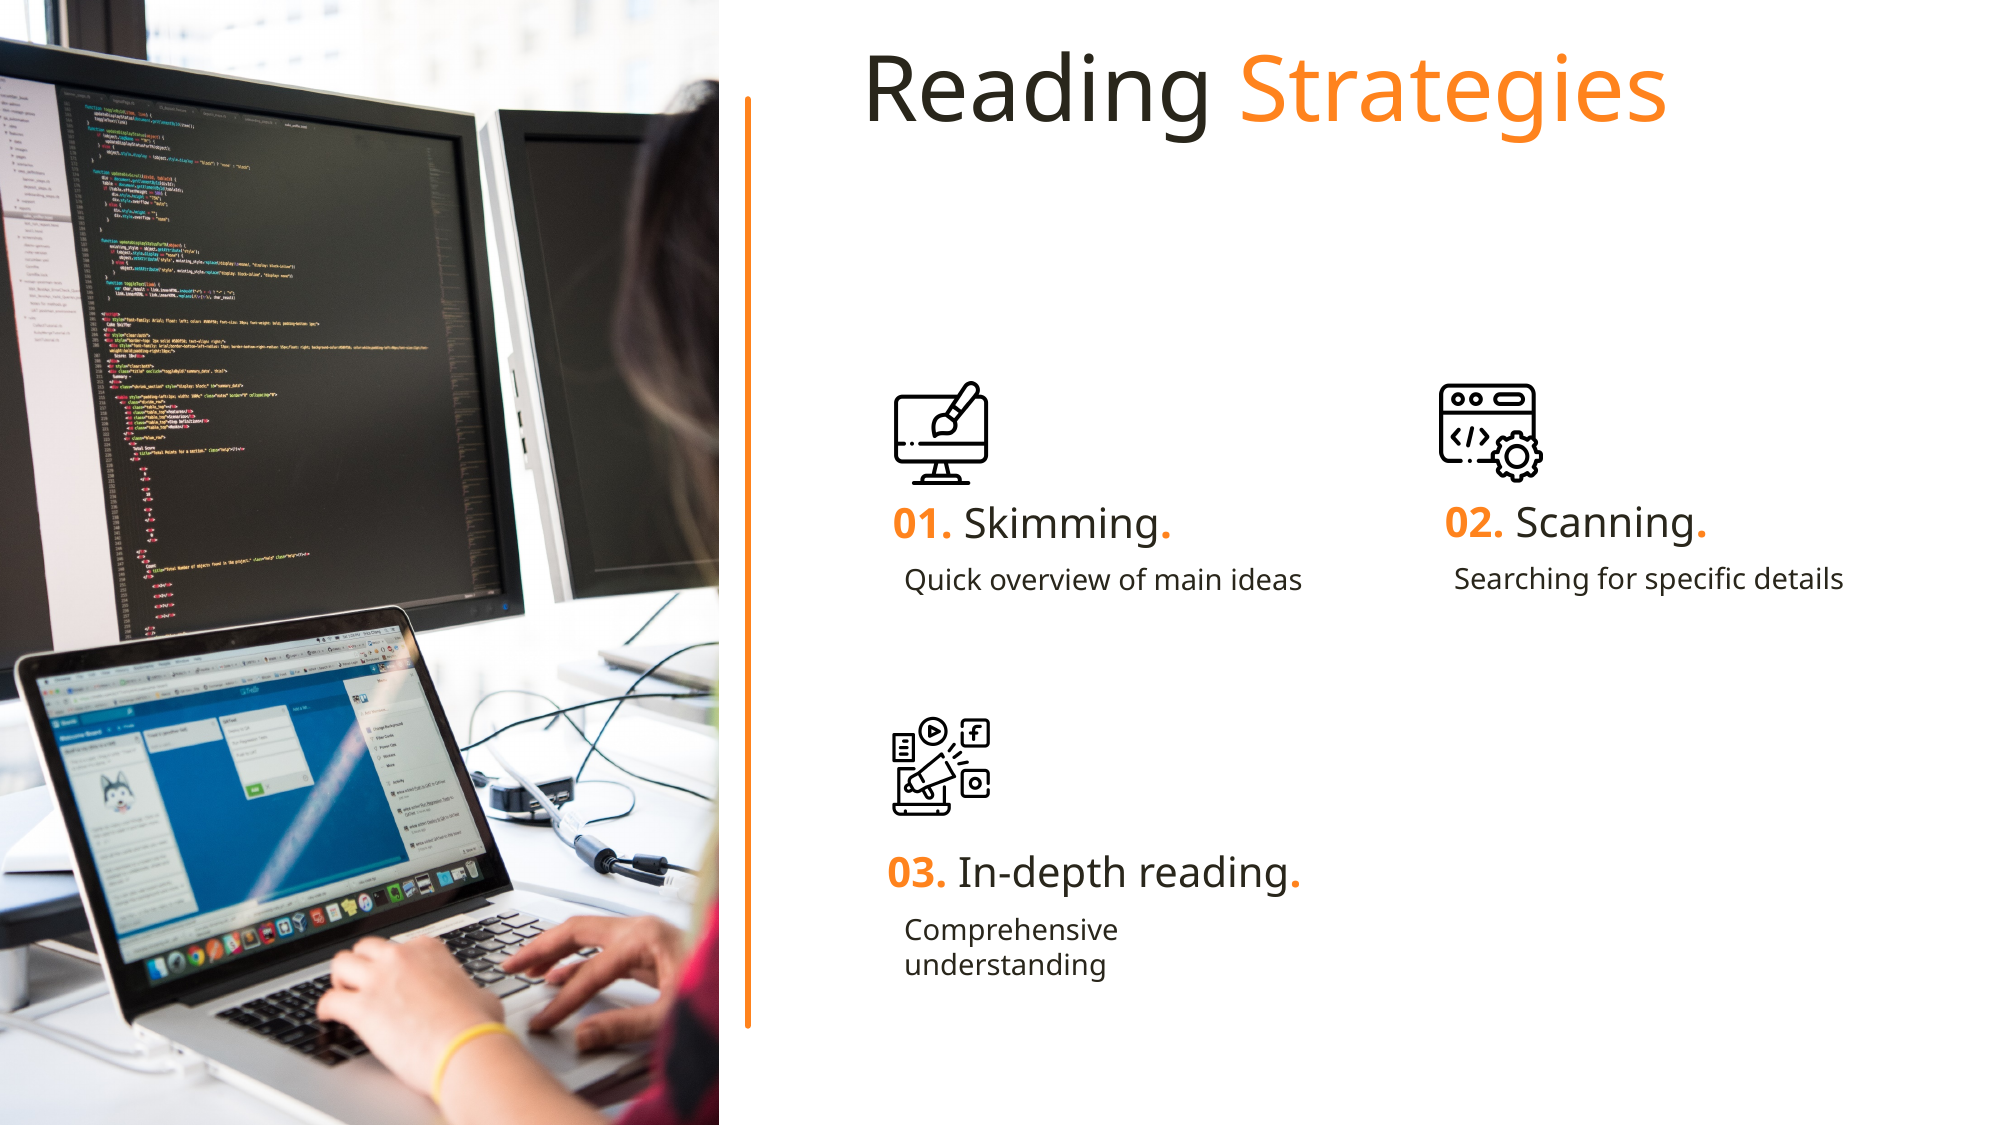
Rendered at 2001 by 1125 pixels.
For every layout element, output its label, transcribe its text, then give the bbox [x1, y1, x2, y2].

picture [0, 0, 719, 1125]
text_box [1439, 381, 1888, 604]
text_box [889, 715, 1337, 955]
text_box Reading Strategies [846, 22, 1685, 148]
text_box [889, 381, 1337, 605]
